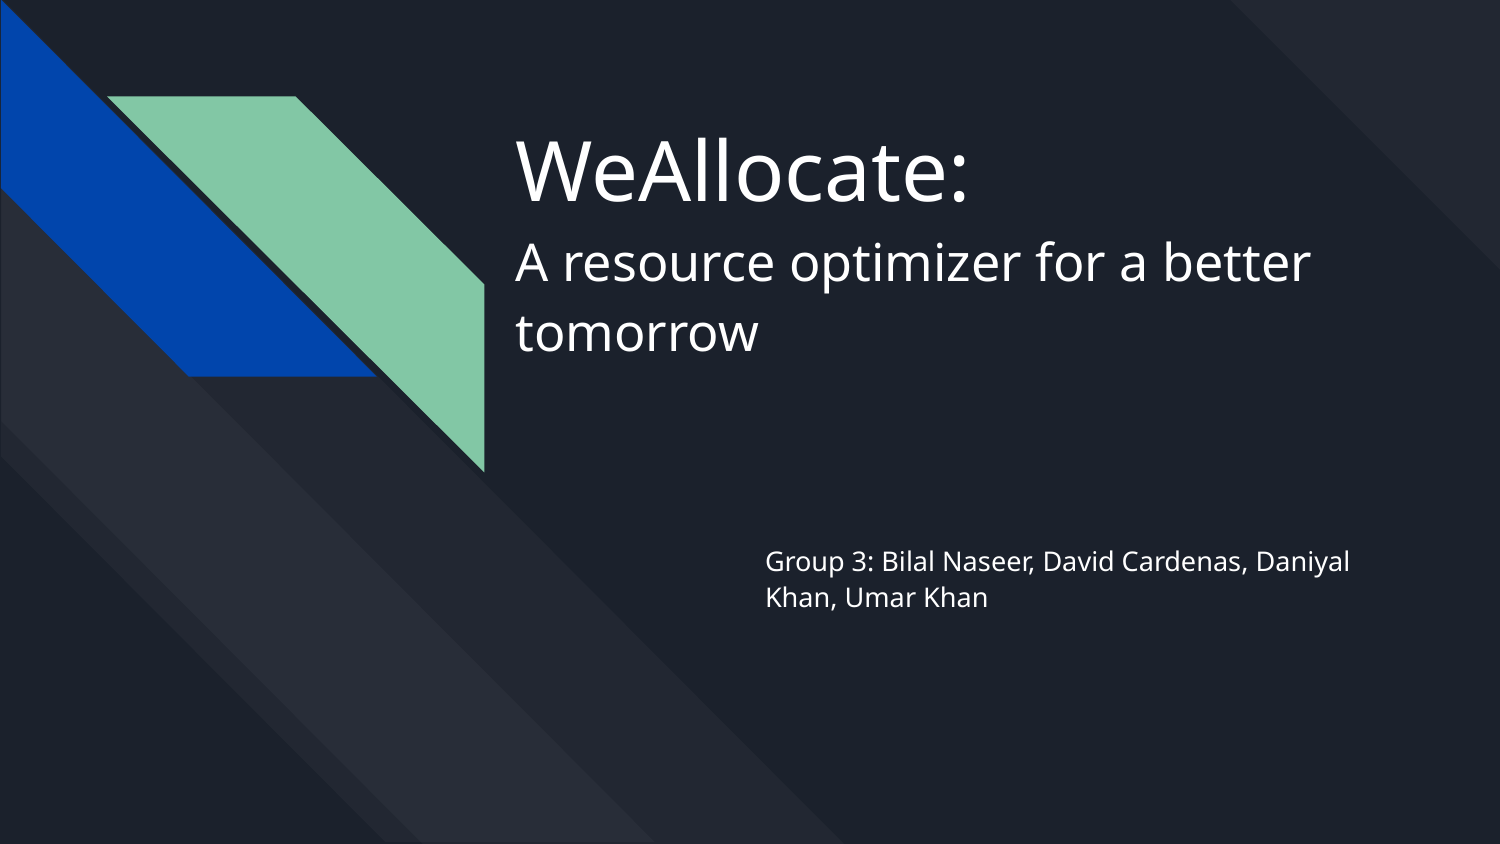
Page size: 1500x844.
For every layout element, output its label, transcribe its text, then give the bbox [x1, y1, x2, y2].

subtitle Group 3: Bilal Naseer, David Cardenas, Daniyal Khan, Umar Khan [750, 527, 1425, 673]
title WeAllocate: A resource optimizer for a better tomorrow [500, 97, 1488, 533]
